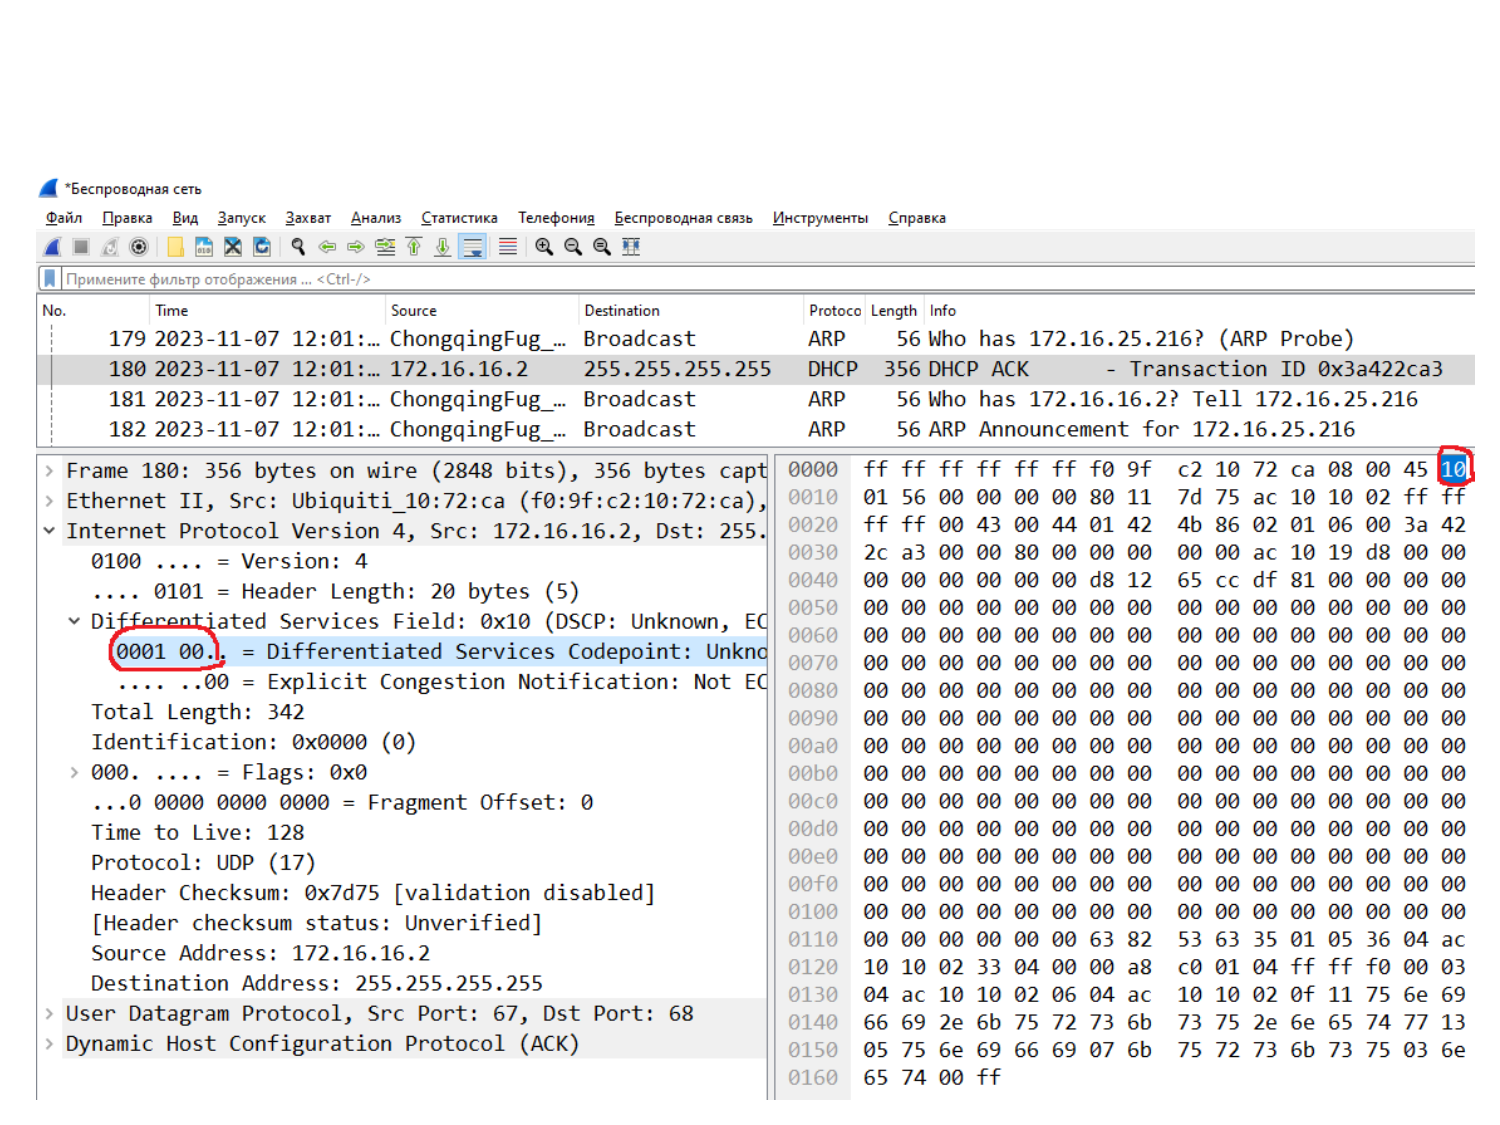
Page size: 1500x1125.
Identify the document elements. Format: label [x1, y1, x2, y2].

list [36, 174, 1476, 1101]
